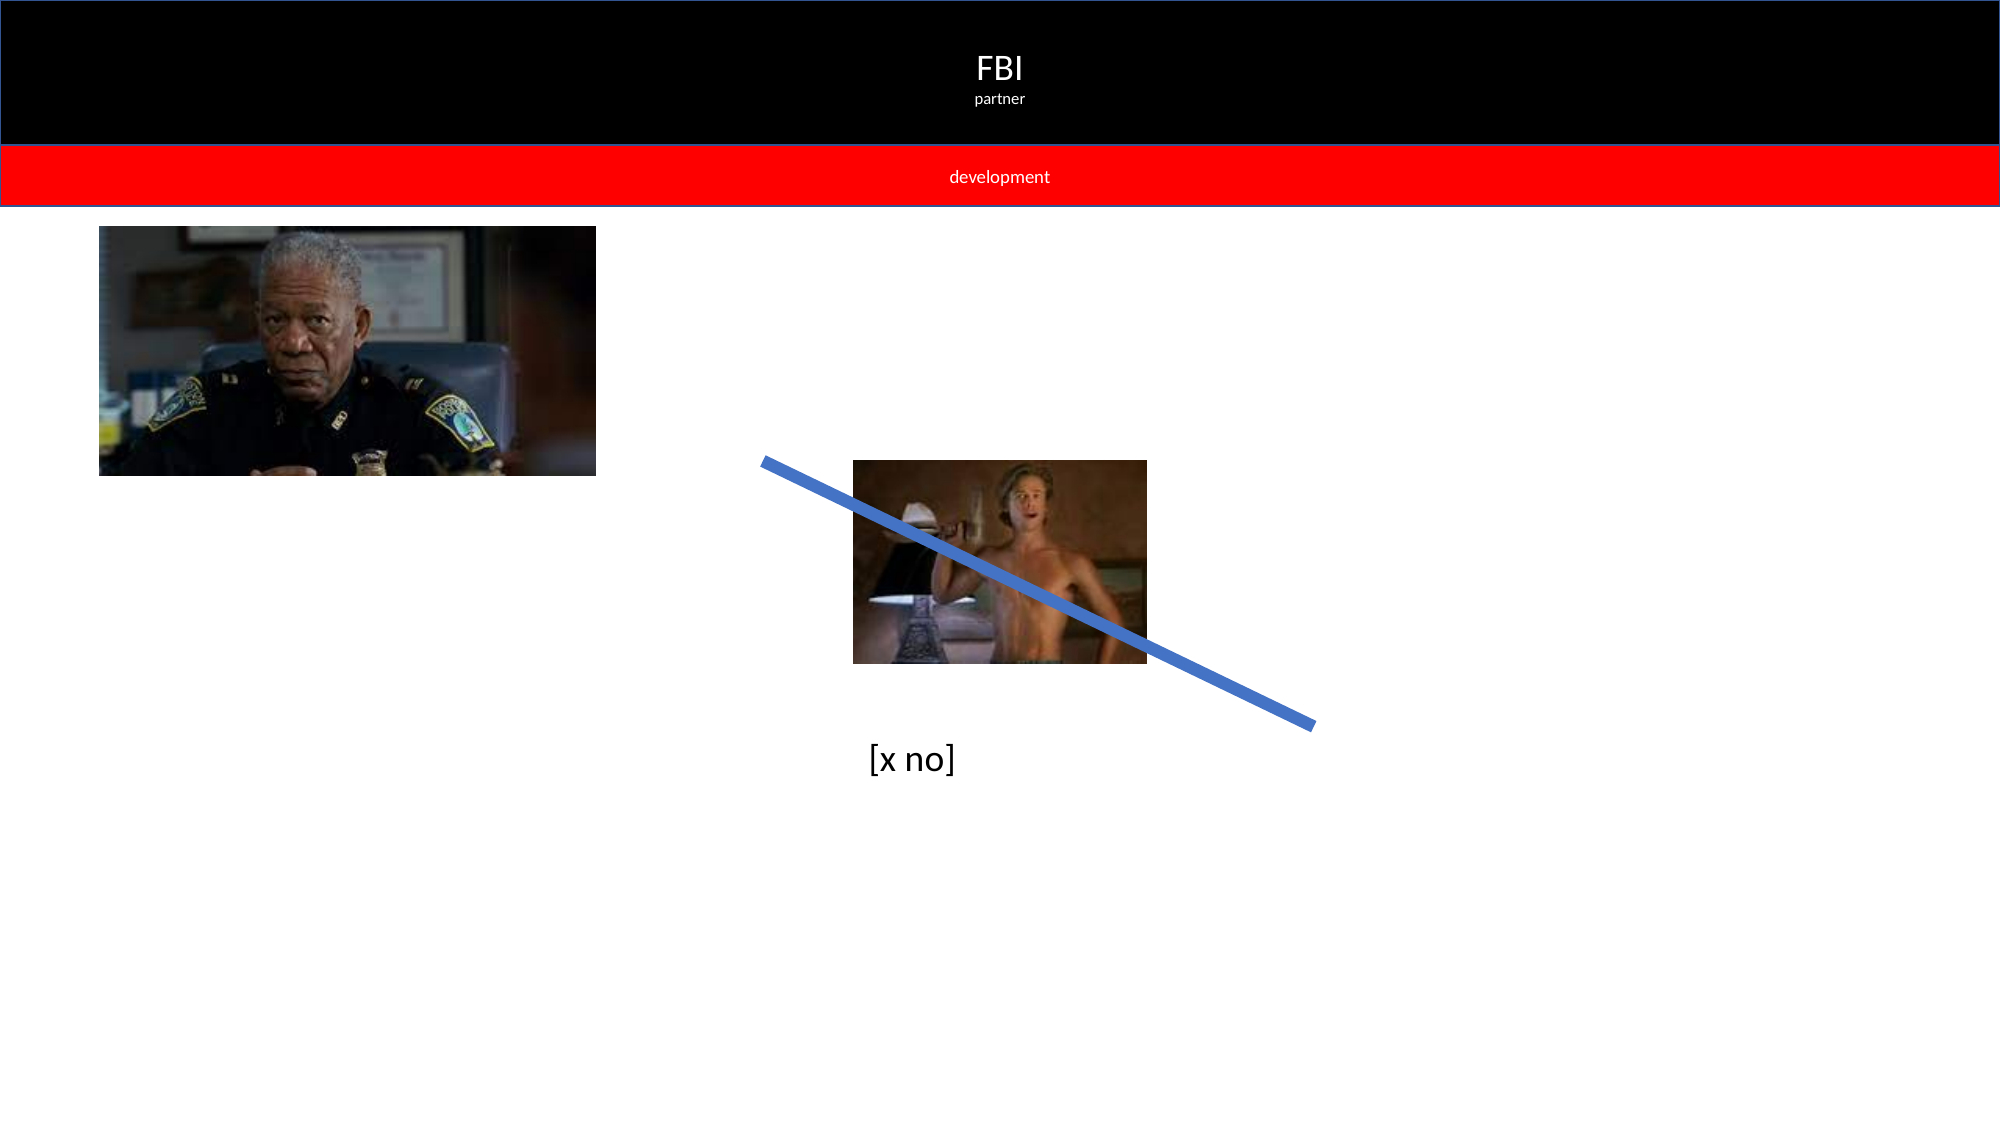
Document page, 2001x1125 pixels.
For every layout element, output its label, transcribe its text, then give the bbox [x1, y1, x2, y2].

text_box FBI partner [0, 0, 2000, 144]
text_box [762, 460, 1314, 727]
text_box development [0, 144, 2000, 207]
text_box [x no] [853, 727, 971, 787]
picture [99, 226, 596, 476]
